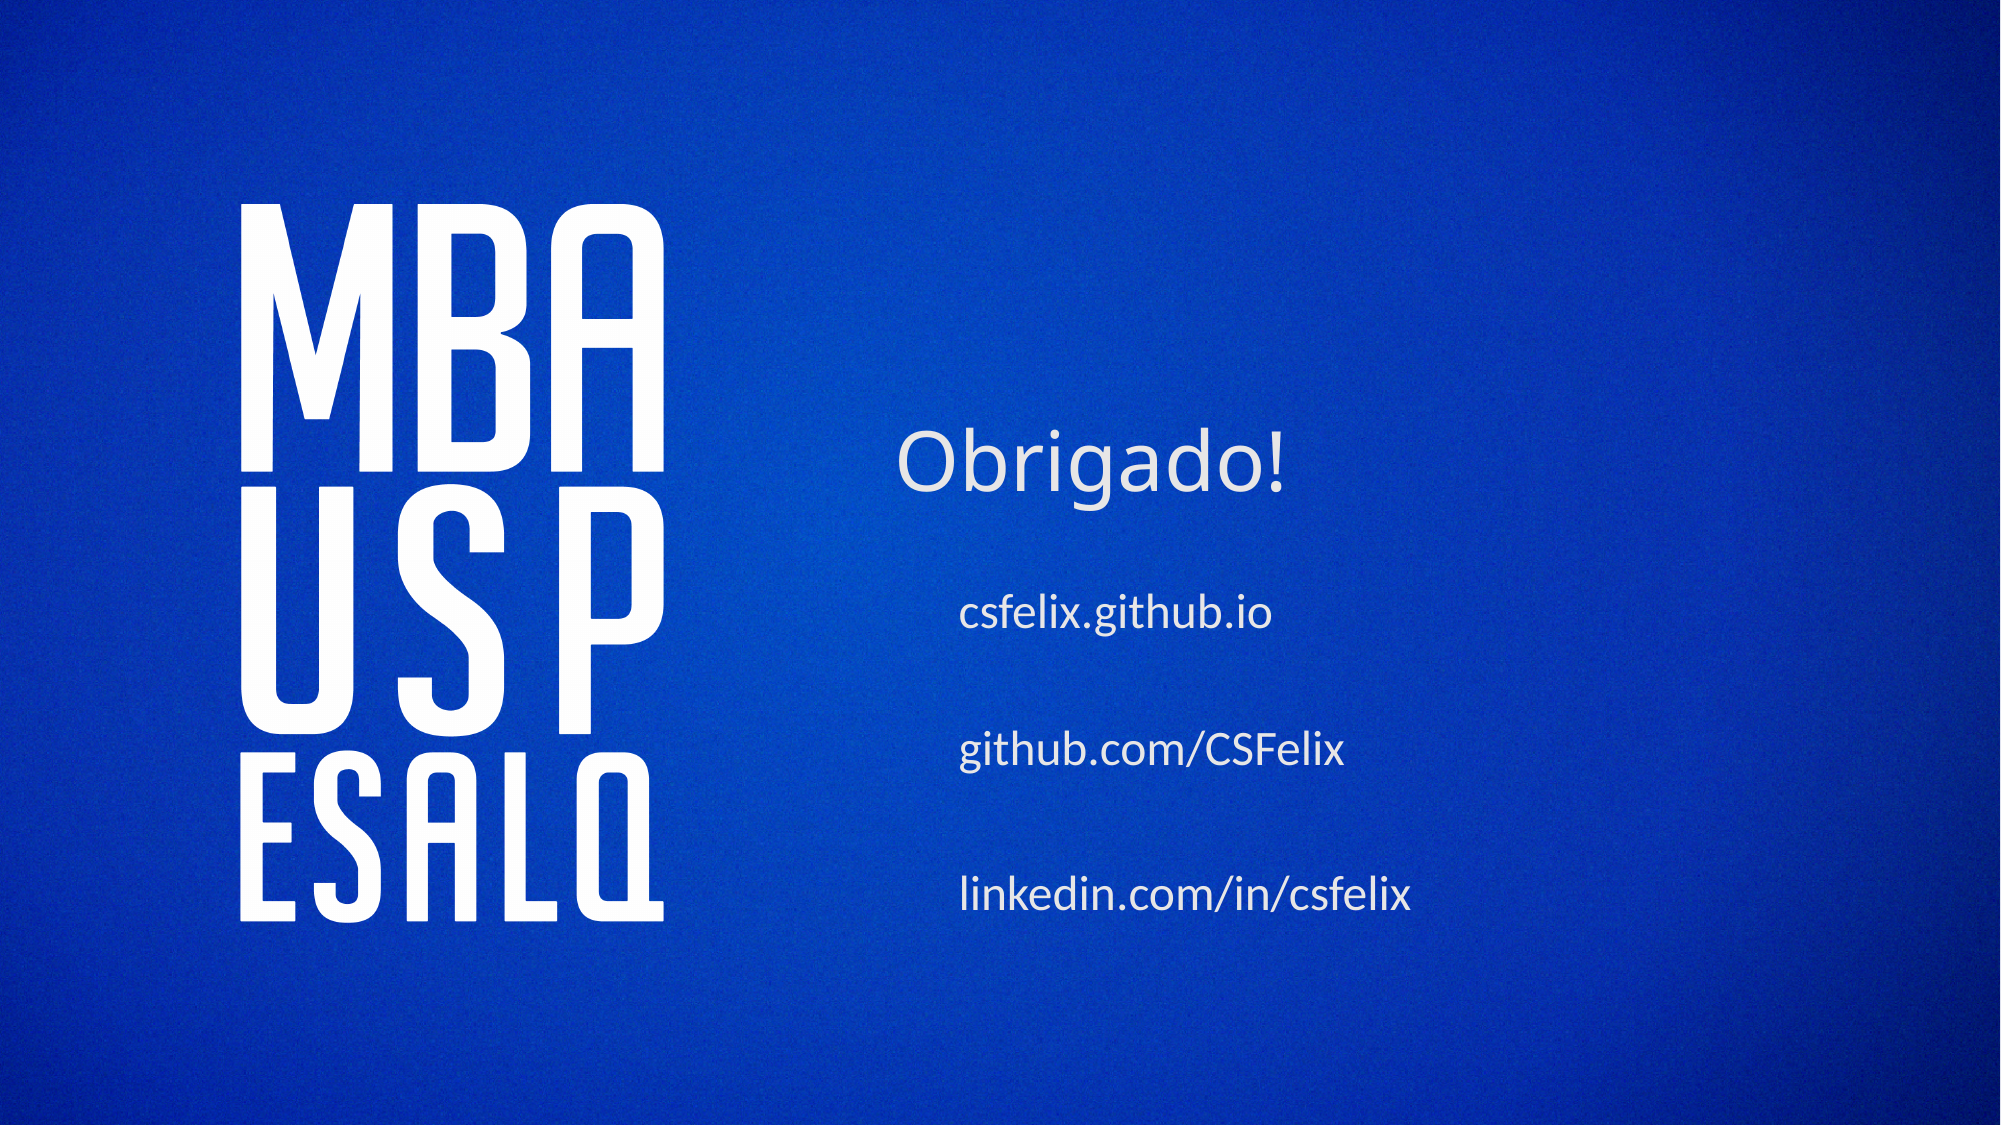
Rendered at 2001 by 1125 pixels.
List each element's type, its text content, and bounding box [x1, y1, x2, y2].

text_box github.com/CSFelix [943, 715, 1998, 784]
picture [0, 0, 2001, 1125]
text_box linkedin.com/in/csfelix [943, 860, 1889, 929]
text_box Obrigado! [879, 413, 1928, 517]
text_box csfelix.github.io [943, 578, 1928, 648]
